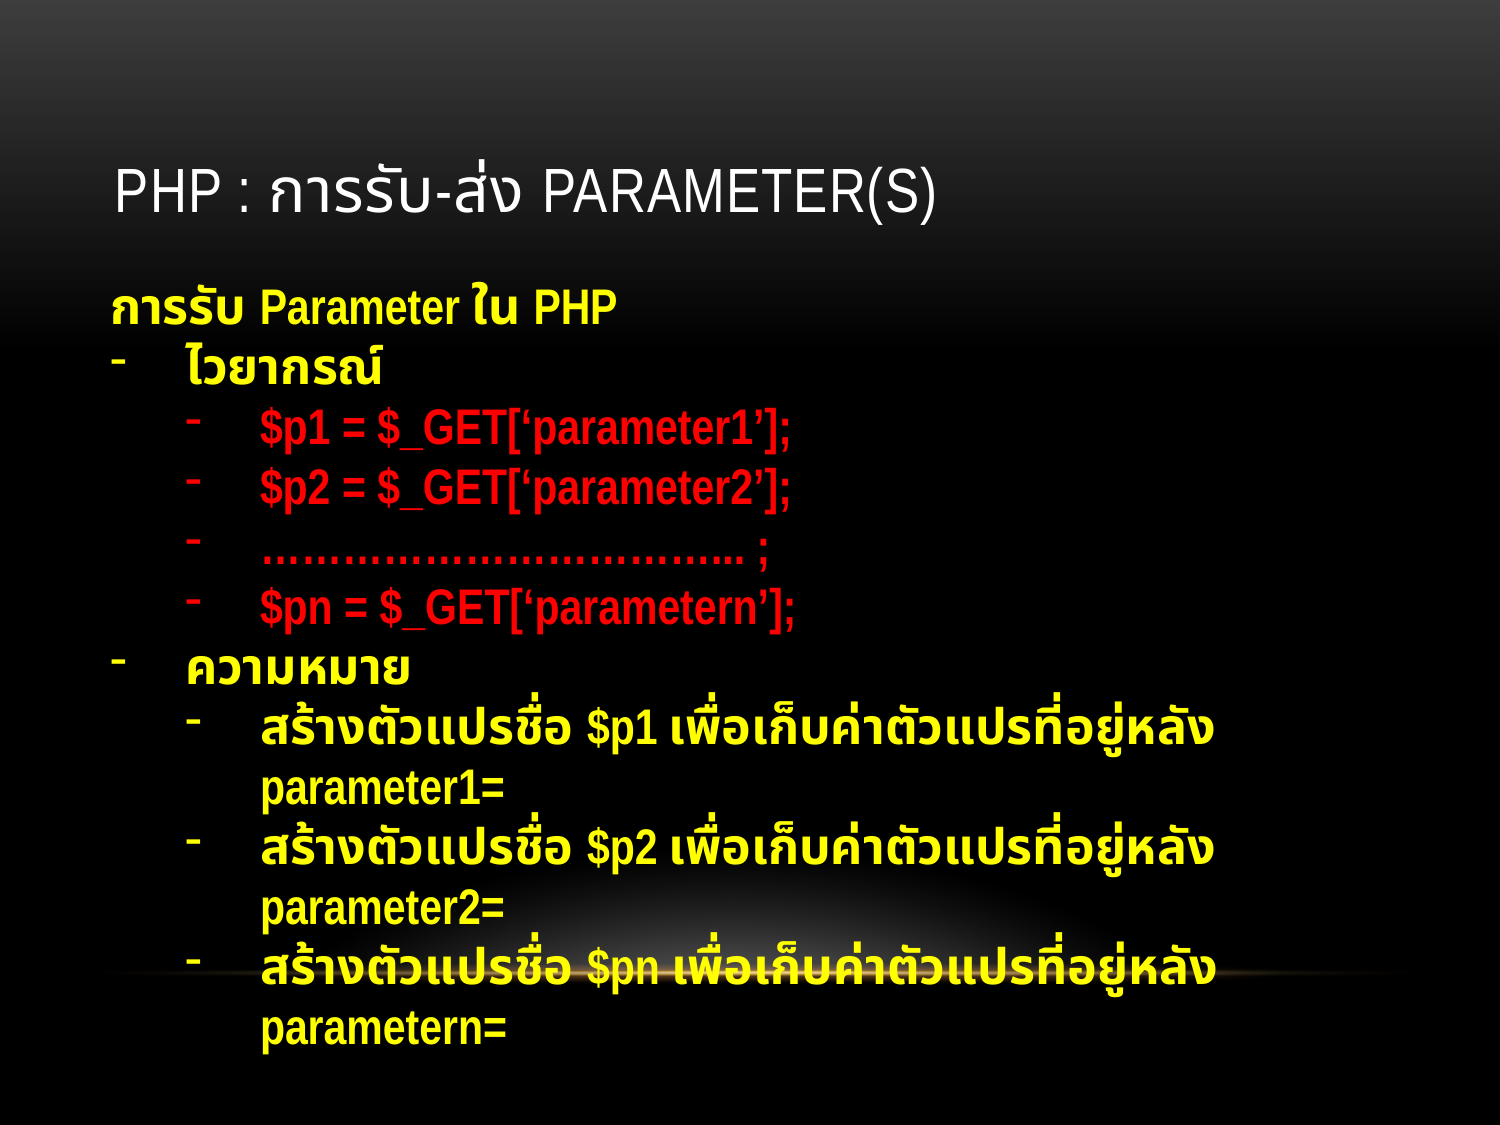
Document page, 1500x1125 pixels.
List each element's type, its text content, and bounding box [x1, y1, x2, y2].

text_box การรับ Parameter ใน PHP ไวยากรณ์ $p1 = $_GET[‘parameter1’]; $p2 = $_GET[‘parameter2’]; ……………………………... ; $pn = $_GET[‘parametern’]; ความหมาย สร้างตัวแปรชื่อ $p1 เพื่อเก็บค่าตัวแปรที่อยู่หลัง parameter1= สร้างตัวแปรชื่อ $p2 เพื่อเก็บค่าตัวแปรที่อยู่หลัง parameter2= สร้างตัวแปรชื่อ $pn เพื่อเก็บค่าตัวแปรที่อยู่หลัง parametern= [95, 267, 1421, 1125]
title php : การรับ-ส่ง parameter(s) [99, 45, 1400, 233]
picture [0, 0, 1500, 1125]
